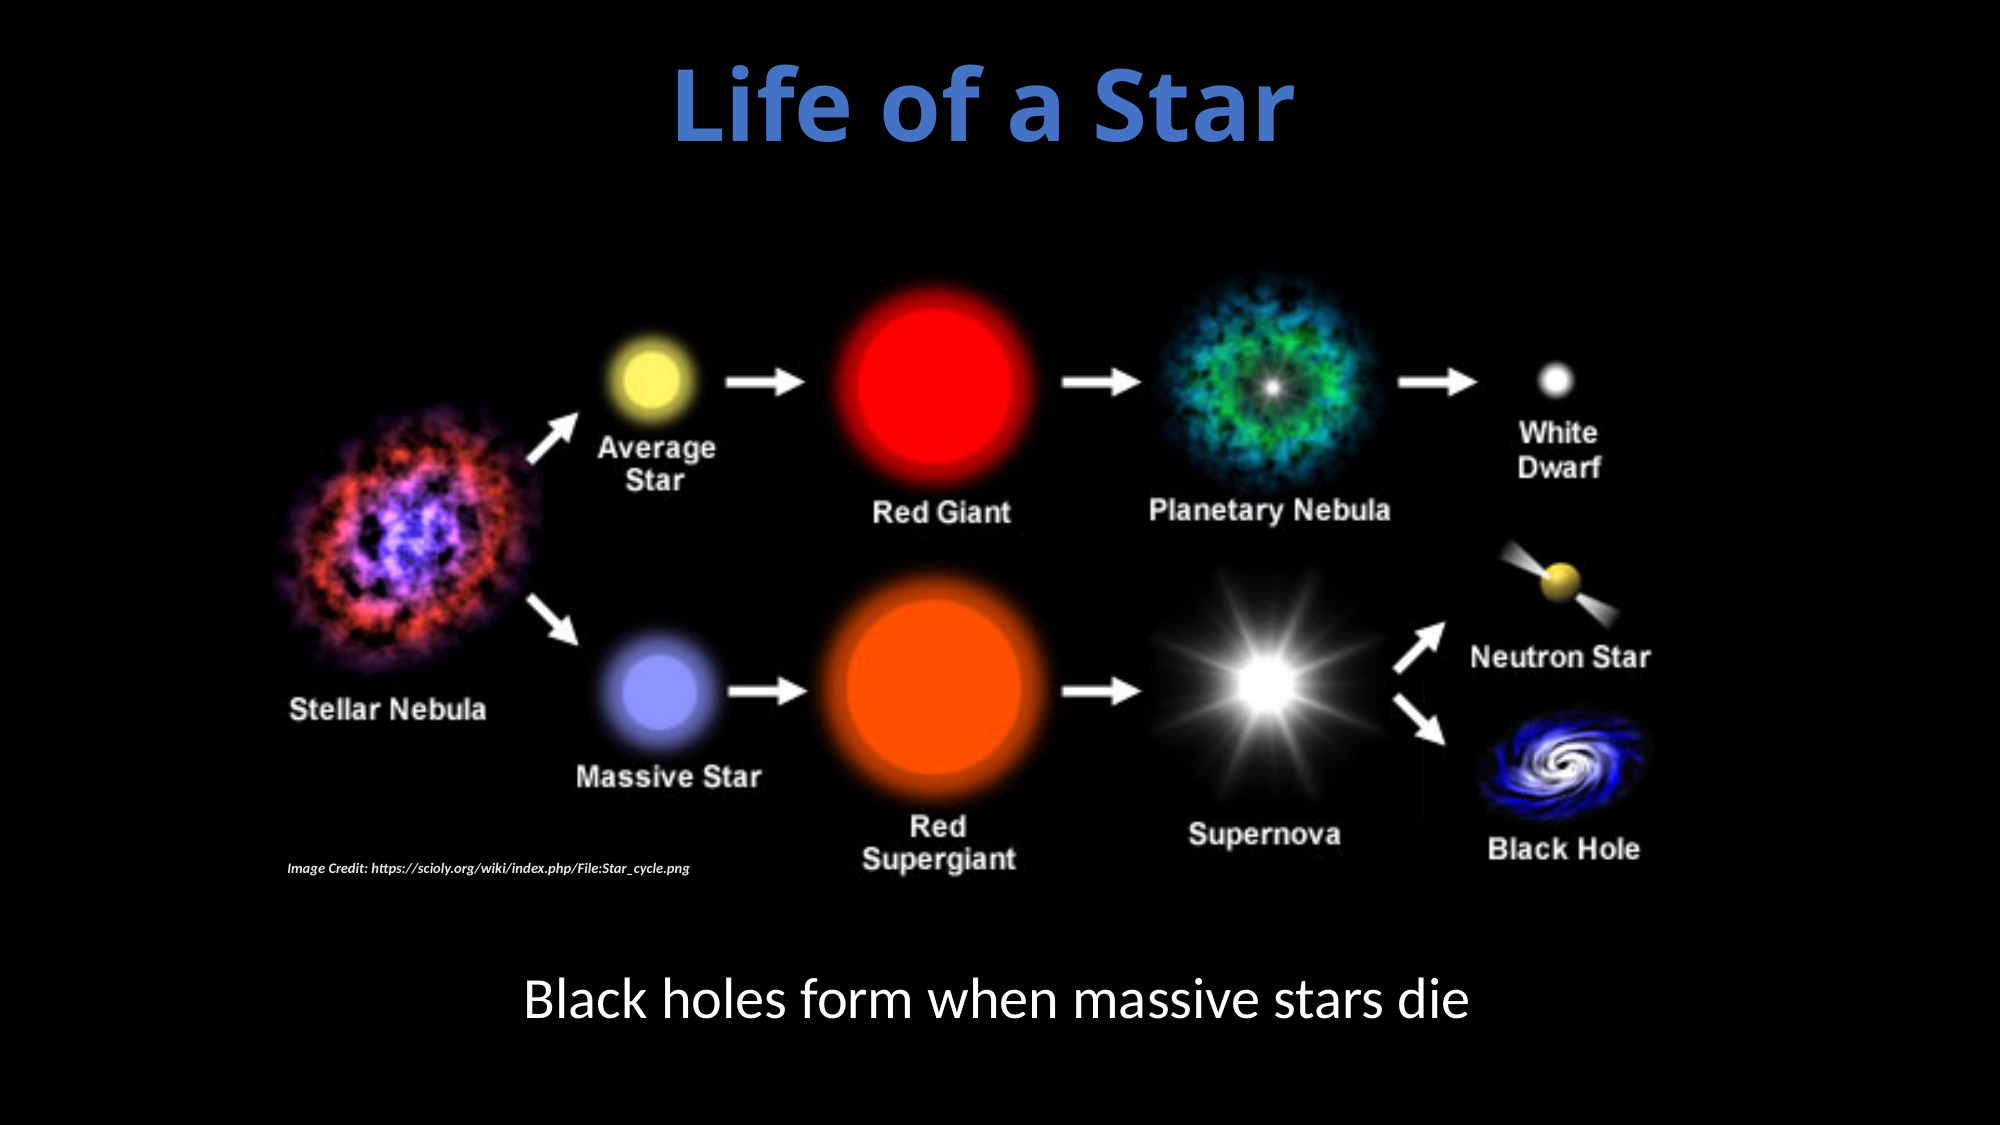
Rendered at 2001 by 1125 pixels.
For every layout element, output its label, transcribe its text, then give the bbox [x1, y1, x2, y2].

picture [272, 249, 1662, 885]
list Black holes form when massive stars die [305, 960, 1690, 1125]
title Life of a Star [121, 0, 1846, 218]
